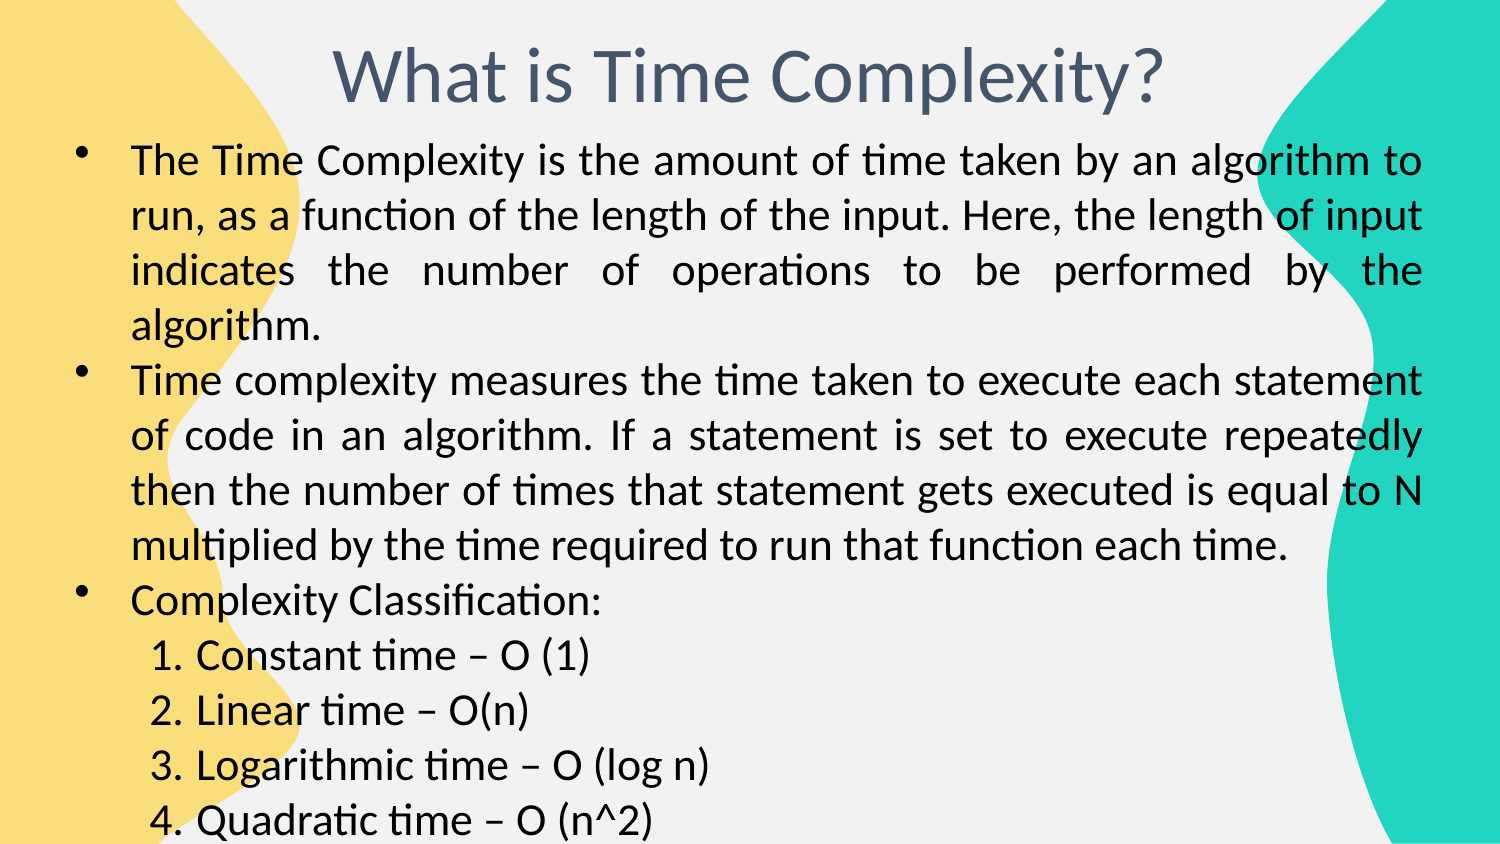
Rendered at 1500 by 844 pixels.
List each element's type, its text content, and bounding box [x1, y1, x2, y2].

title What is Time Complexity? [75, 12, 1425, 130]
subtitle The Time Complexity is the amount of time taken by an algorithm to run, as a function of the length of the input. Here, the length of input indicates the number of operations to be performed by the algorithm. Time complexity measures the time taken to execute each statement of code in an algorithm. If a statement is set to execute repeatedly then the number of times that statement gets executed is equal to N multiplied by the time required to run that function each time. Complexity Classification: Constant time – O (1) Linear time – O(n) Logarithmic time – O (log n) Quadratic time – O (n^2) [74, 324, 1425, 815]
